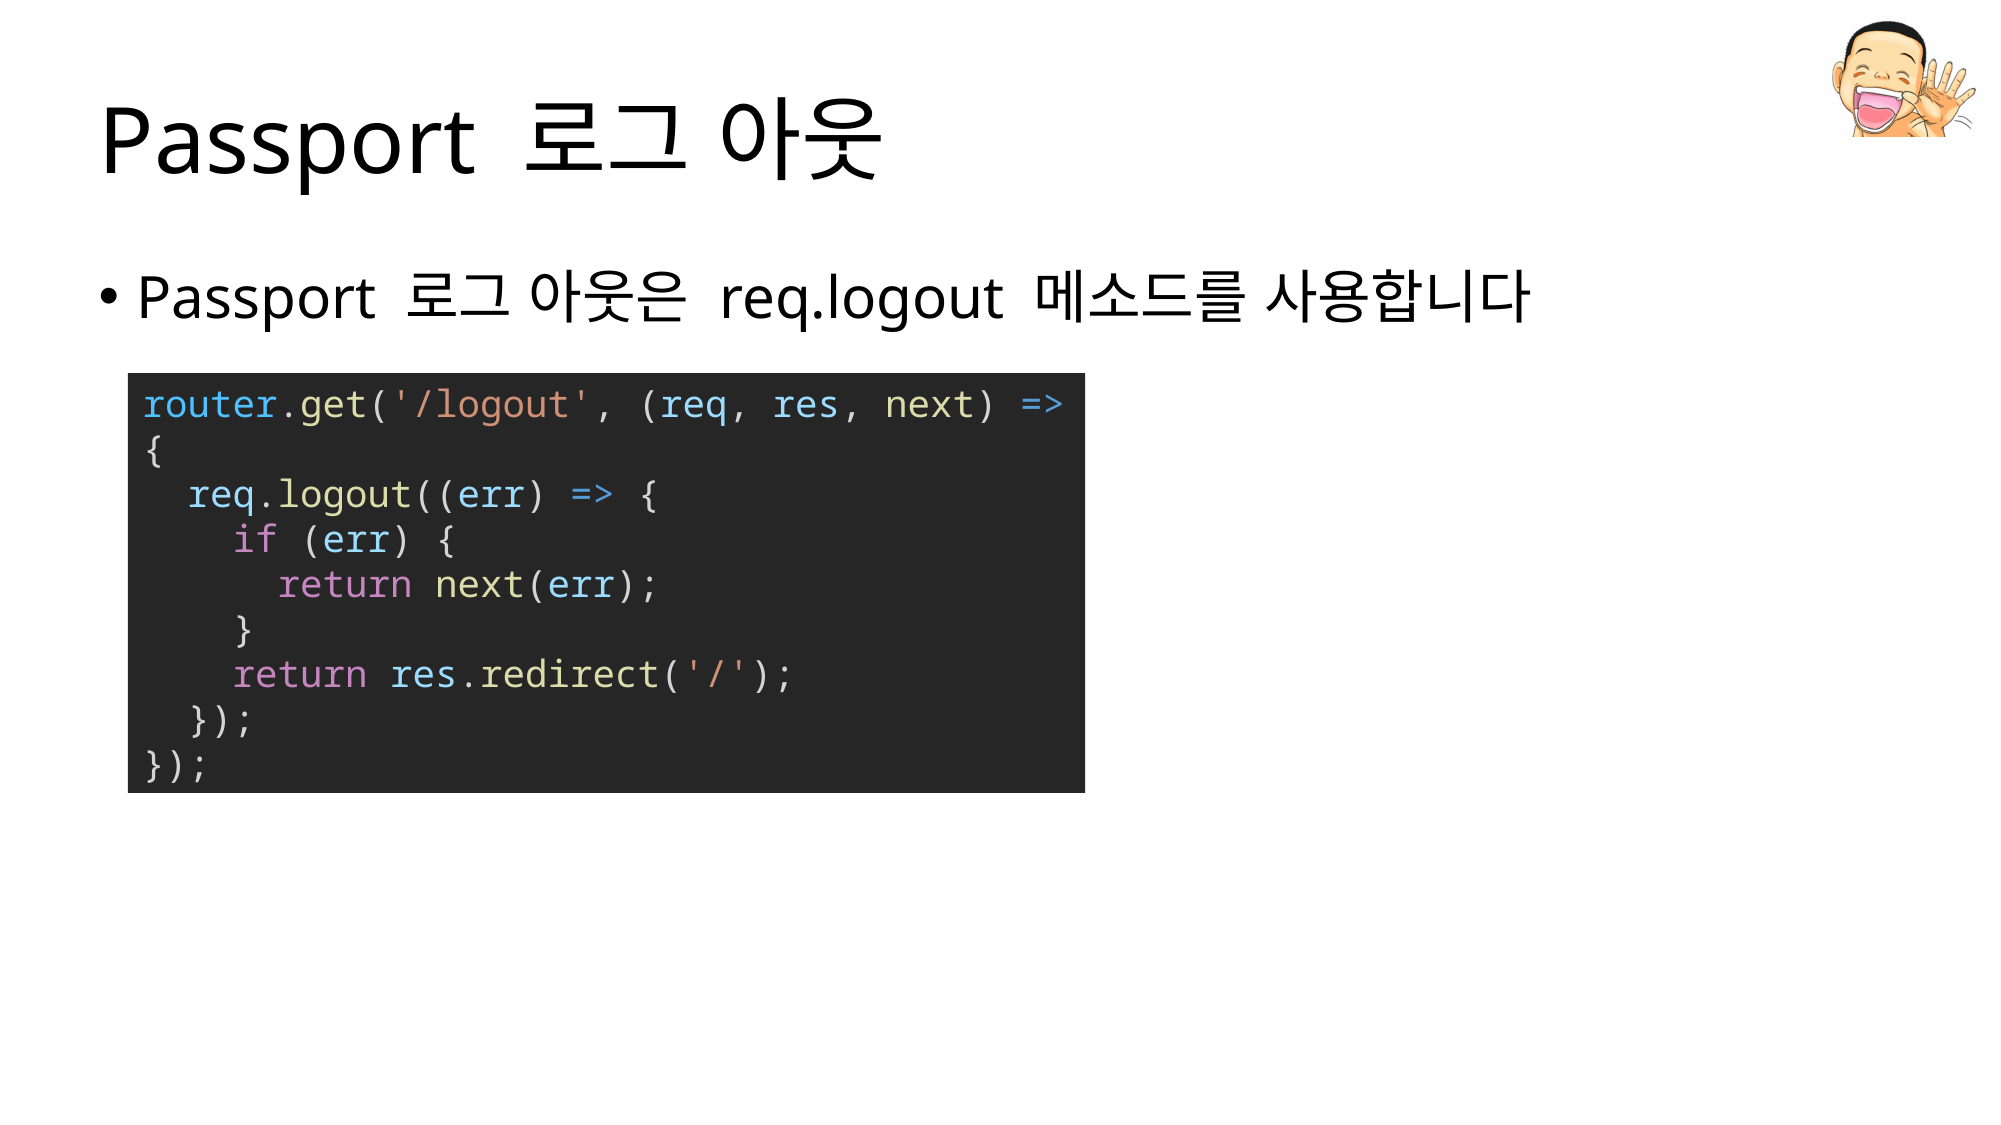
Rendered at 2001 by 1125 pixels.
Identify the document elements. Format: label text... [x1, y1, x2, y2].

list Passport 로그 아웃은 req.logout 메소드를 사용합니다 [83, 217, 1931, 1100]
title Passport 로그 아웃 [83, 0, 1931, 217]
text_box router.get('/logout', (req, res, next) => { req.logout((err) => { if (err) { return next(err); } return res.redirect('/'); }); }); [127, 373, 1086, 793]
picture [1931, 0, 2000, 137]
